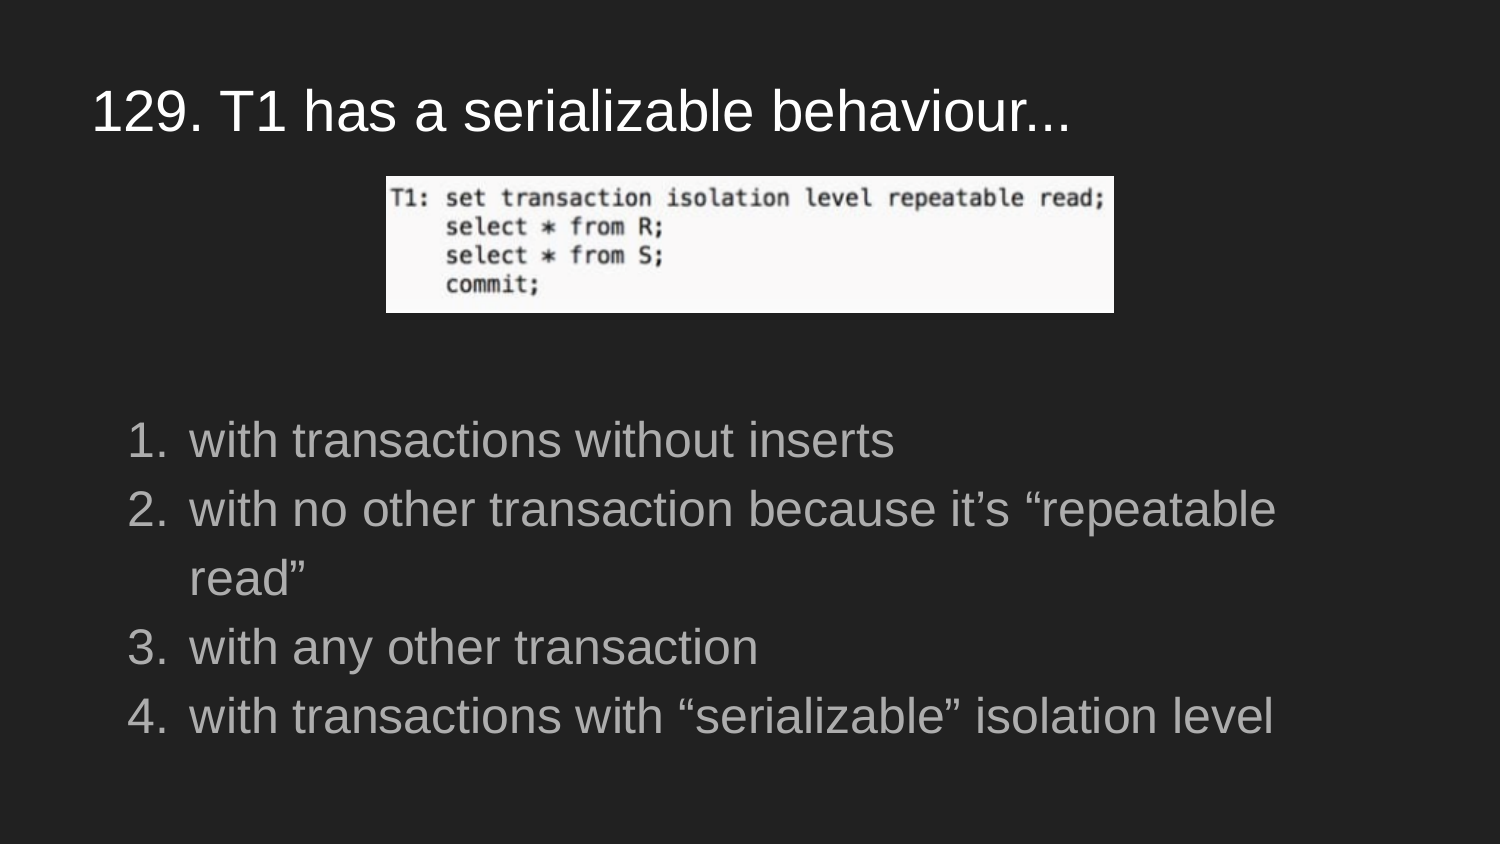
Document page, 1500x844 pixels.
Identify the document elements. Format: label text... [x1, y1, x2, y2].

picture [385, 175, 1115, 313]
title 129. T1 has a serializable behaviour... [76, 58, 1474, 264]
list with transactions without inserts with no other transaction because it’s “repeatable read” with any other transaction with transactions with “serializable” isolation level [100, 383, 1384, 833]
